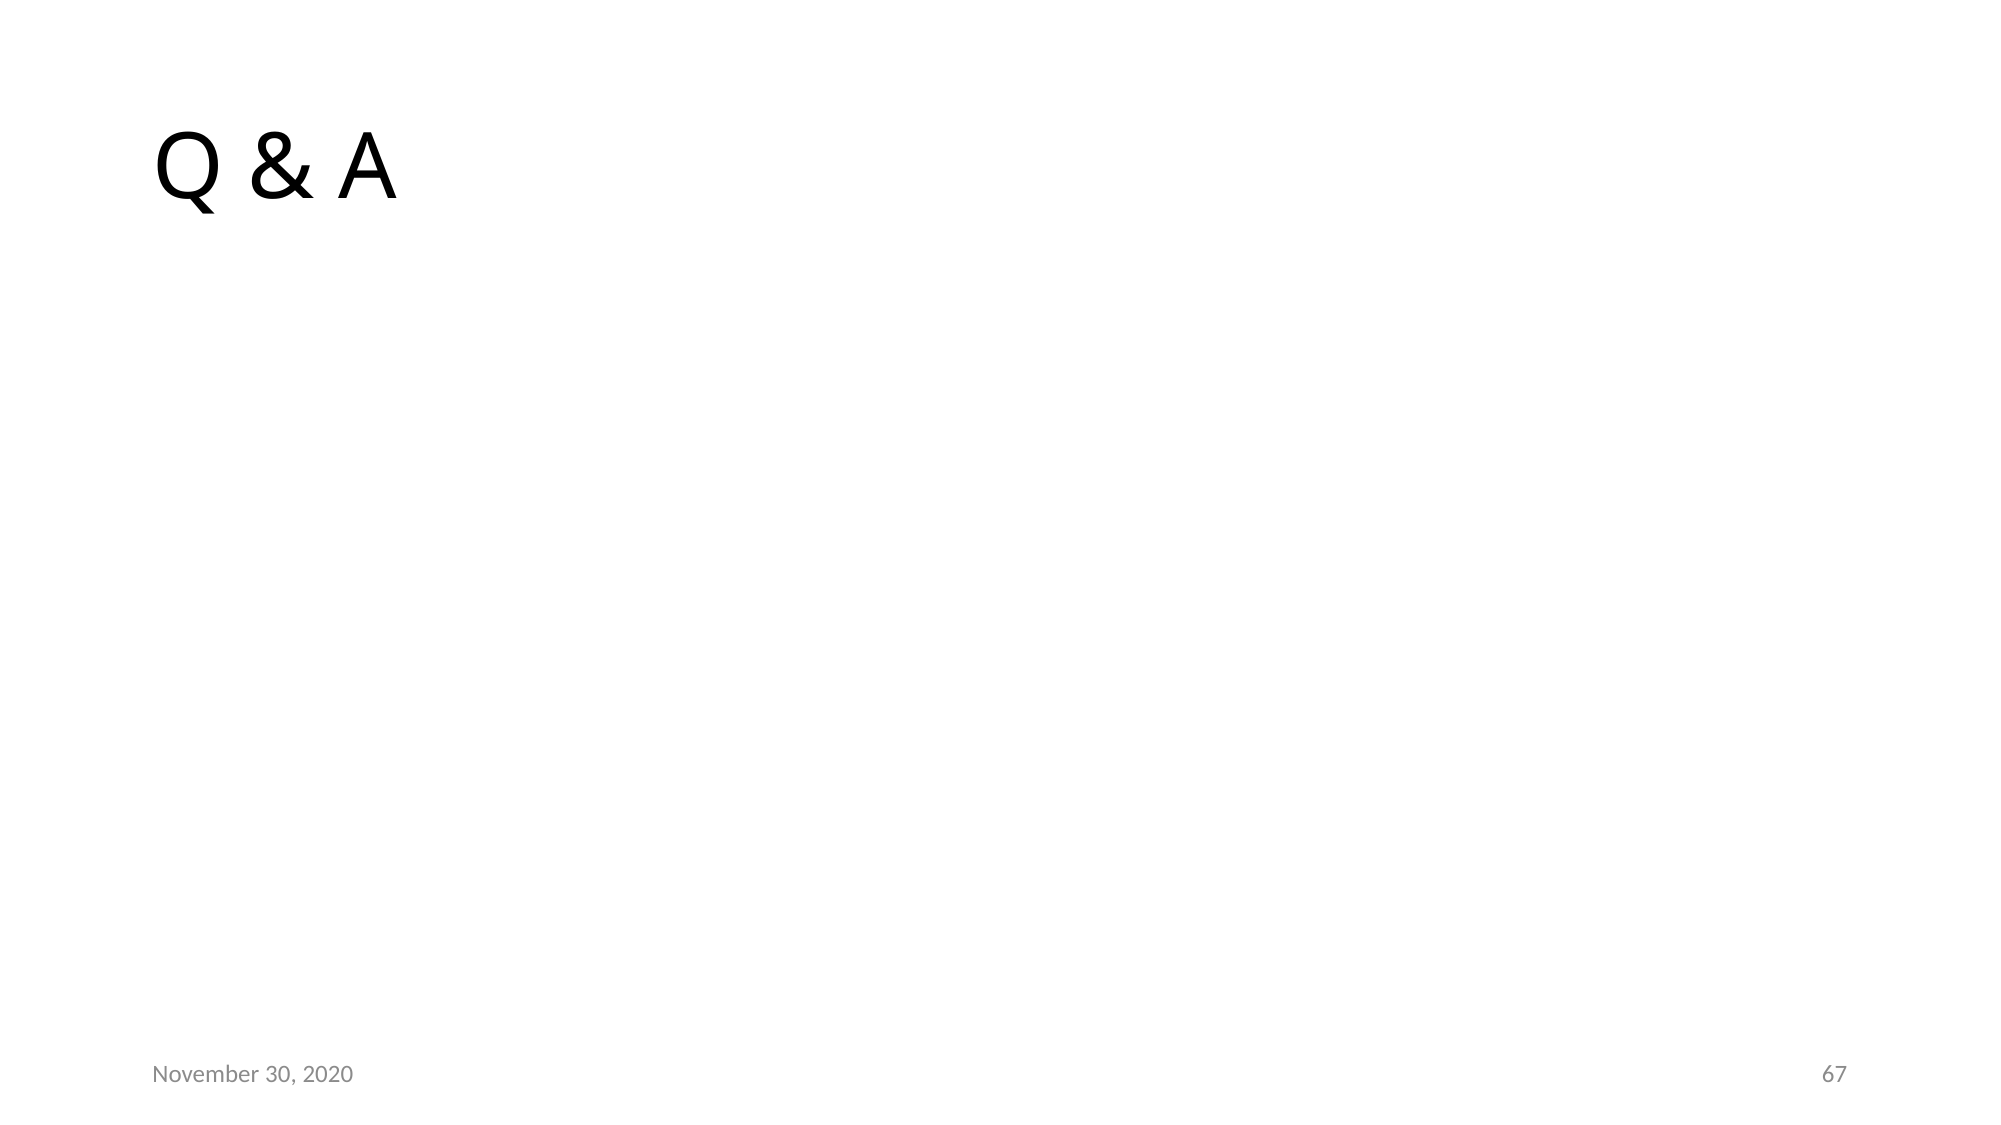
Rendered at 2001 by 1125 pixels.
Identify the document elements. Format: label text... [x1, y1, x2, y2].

title Q & A [137, 59, 1863, 278]
slide_number 67 [1412, 1042, 1863, 1103]
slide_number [137, 1042, 588, 1103]
